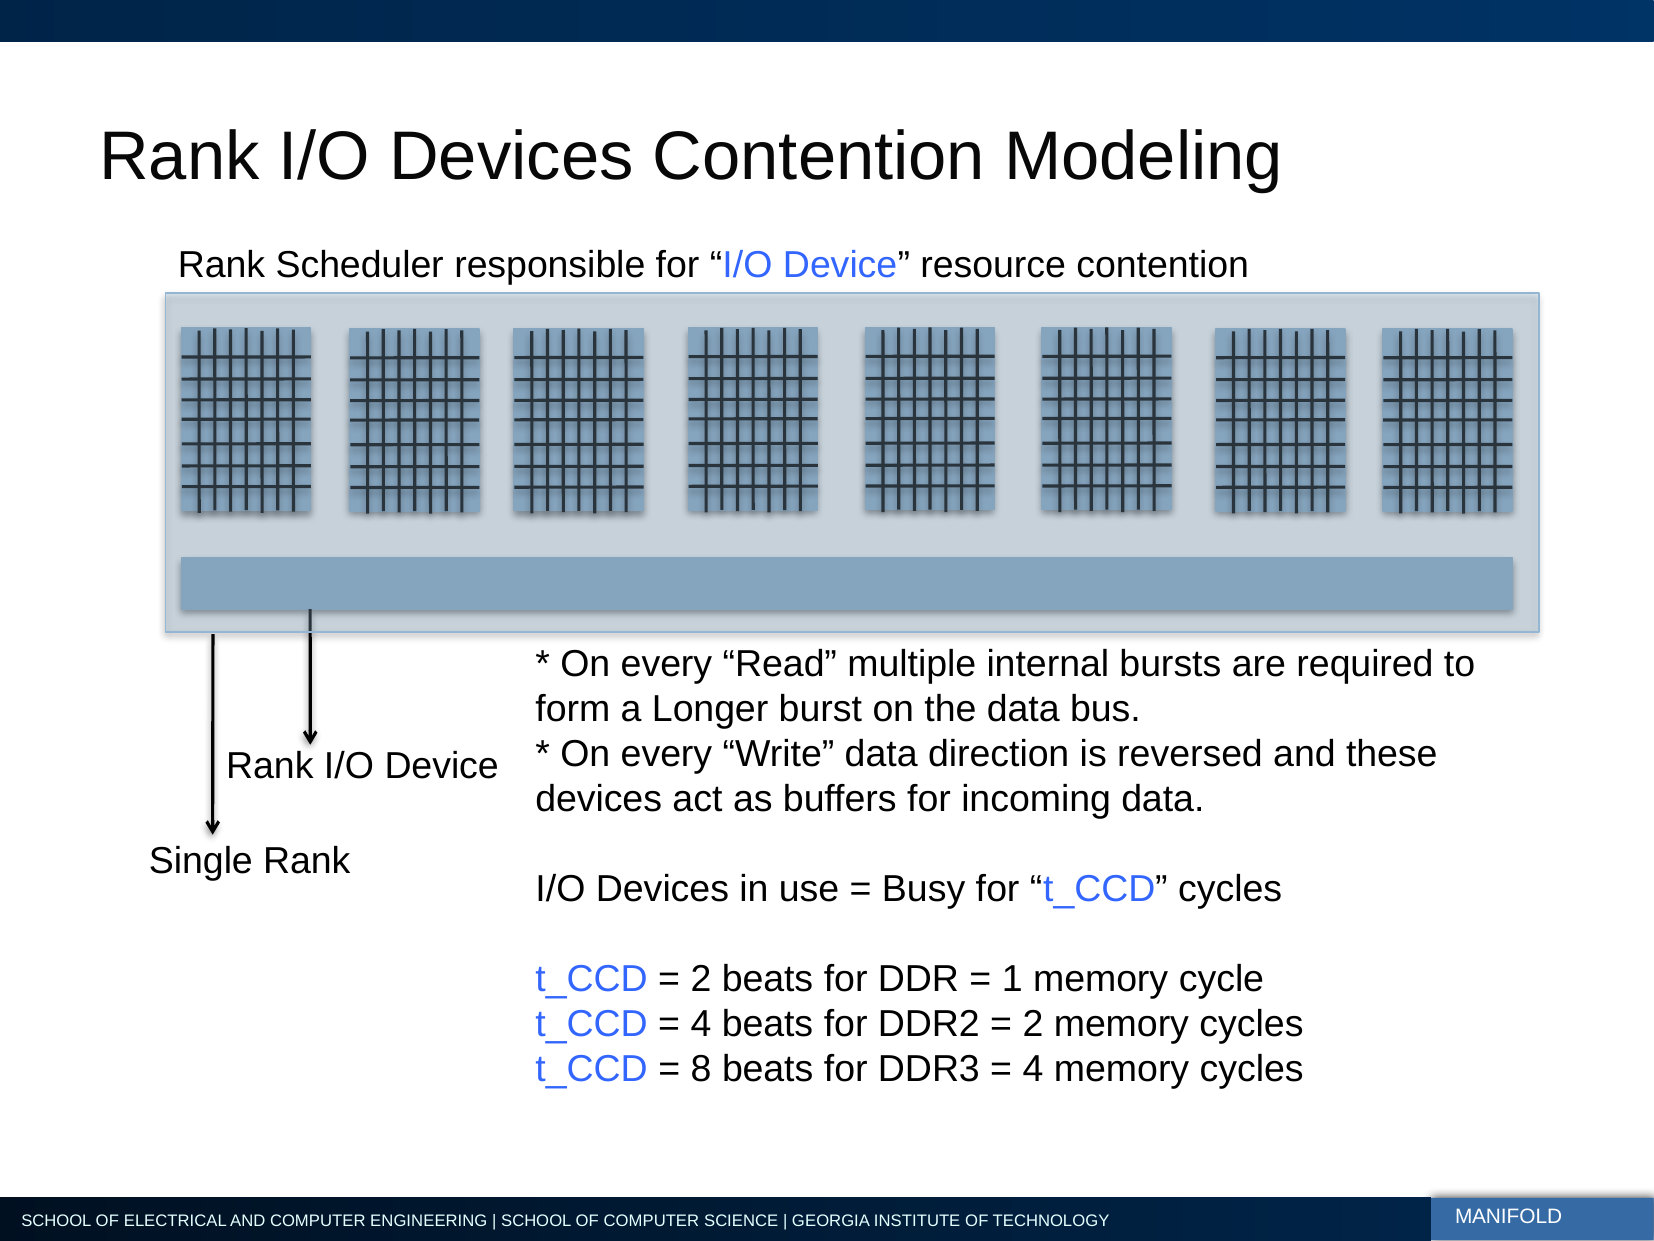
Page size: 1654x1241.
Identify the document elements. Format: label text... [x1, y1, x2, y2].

text_box BTB (Energy) [215, 735, 309, 793]
text_box Single Rank [134, 828, 366, 889]
text_box [165, 293, 1540, 632]
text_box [181, 327, 1513, 610]
text_box Rank I/O Device [219, 733, 514, 793]
text_box * On every “Read” multiple internal bursts are required to form a Longer burst on the data bus. * On every “Write” data direction is reversed and these devices act as buffers for incoming data. I/O Devices in use = Busy for “t_CCD” cycles t_CCD = 2 beats for DDR = 1 memory cycle t_CCD = 4 beats for DDR2 = 2 memory cycles t_CCD = 8 beats for DDR3 = 4 memory cycles [520, 641, 1540, 1097]
text_box Rank Scheduler responsible for “I/O Device” resource contention [163, 232, 1264, 293]
title Rank I/O Devices Contention Modeling [82, 56, 1571, 250]
